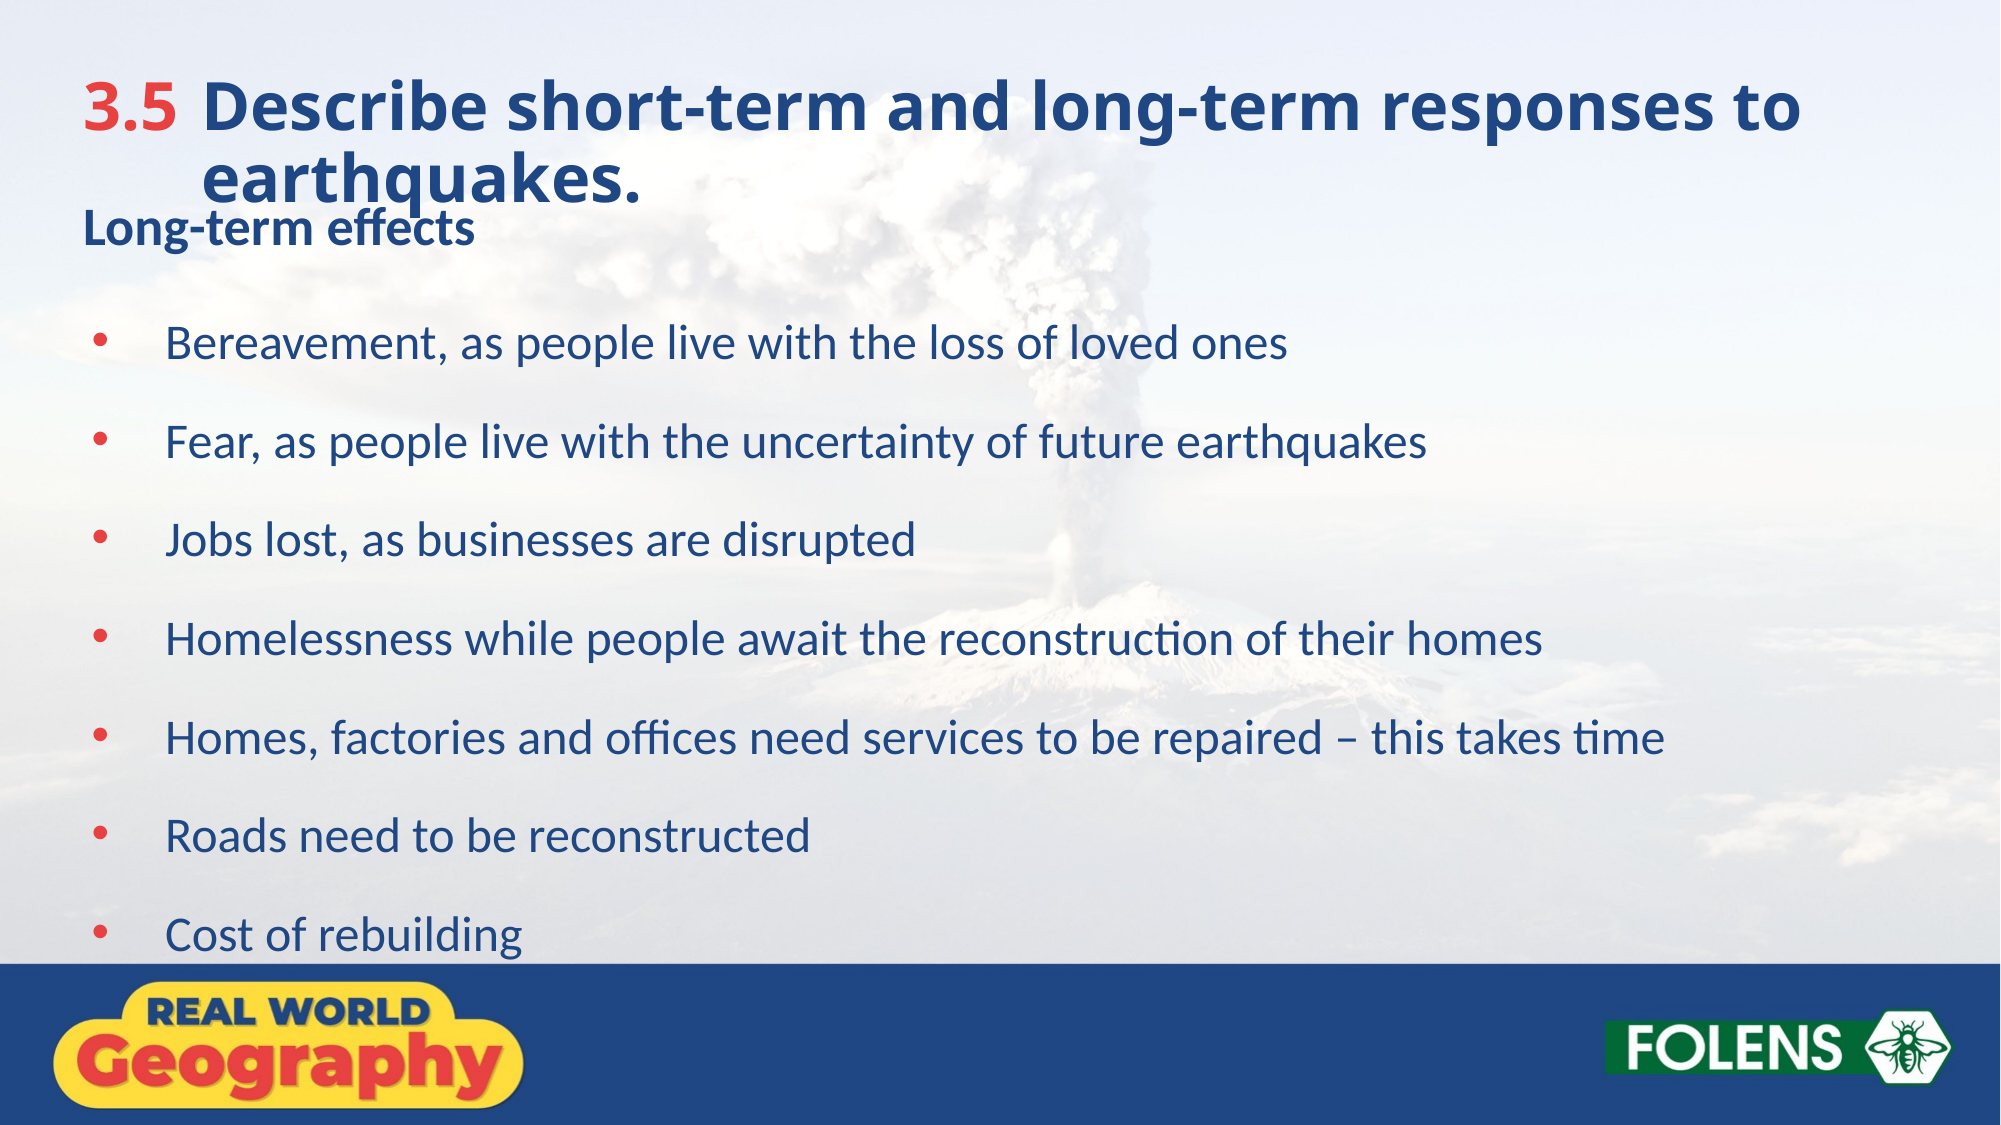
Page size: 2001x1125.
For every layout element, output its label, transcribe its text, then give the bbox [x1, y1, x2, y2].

text_box 3.5 Describe short-term and long-term responses to earthquakes. [68, 65, 2000, 177]
text_box Bereavement, as people live with the loss of loved ones Fear, as people live with the uncertainty of future earthquakes Jobs lost, as businesses are disrupted Homelessness while people await the reconstruction of their homes Homes, factories and offices need services to be repaired – this takes time Roads need to be reconstructed Cost of rebuilding [76, 300, 1802, 969]
text_box Long-term effects [68, 190, 1794, 268]
picture [0, 0, 2001, 1125]
